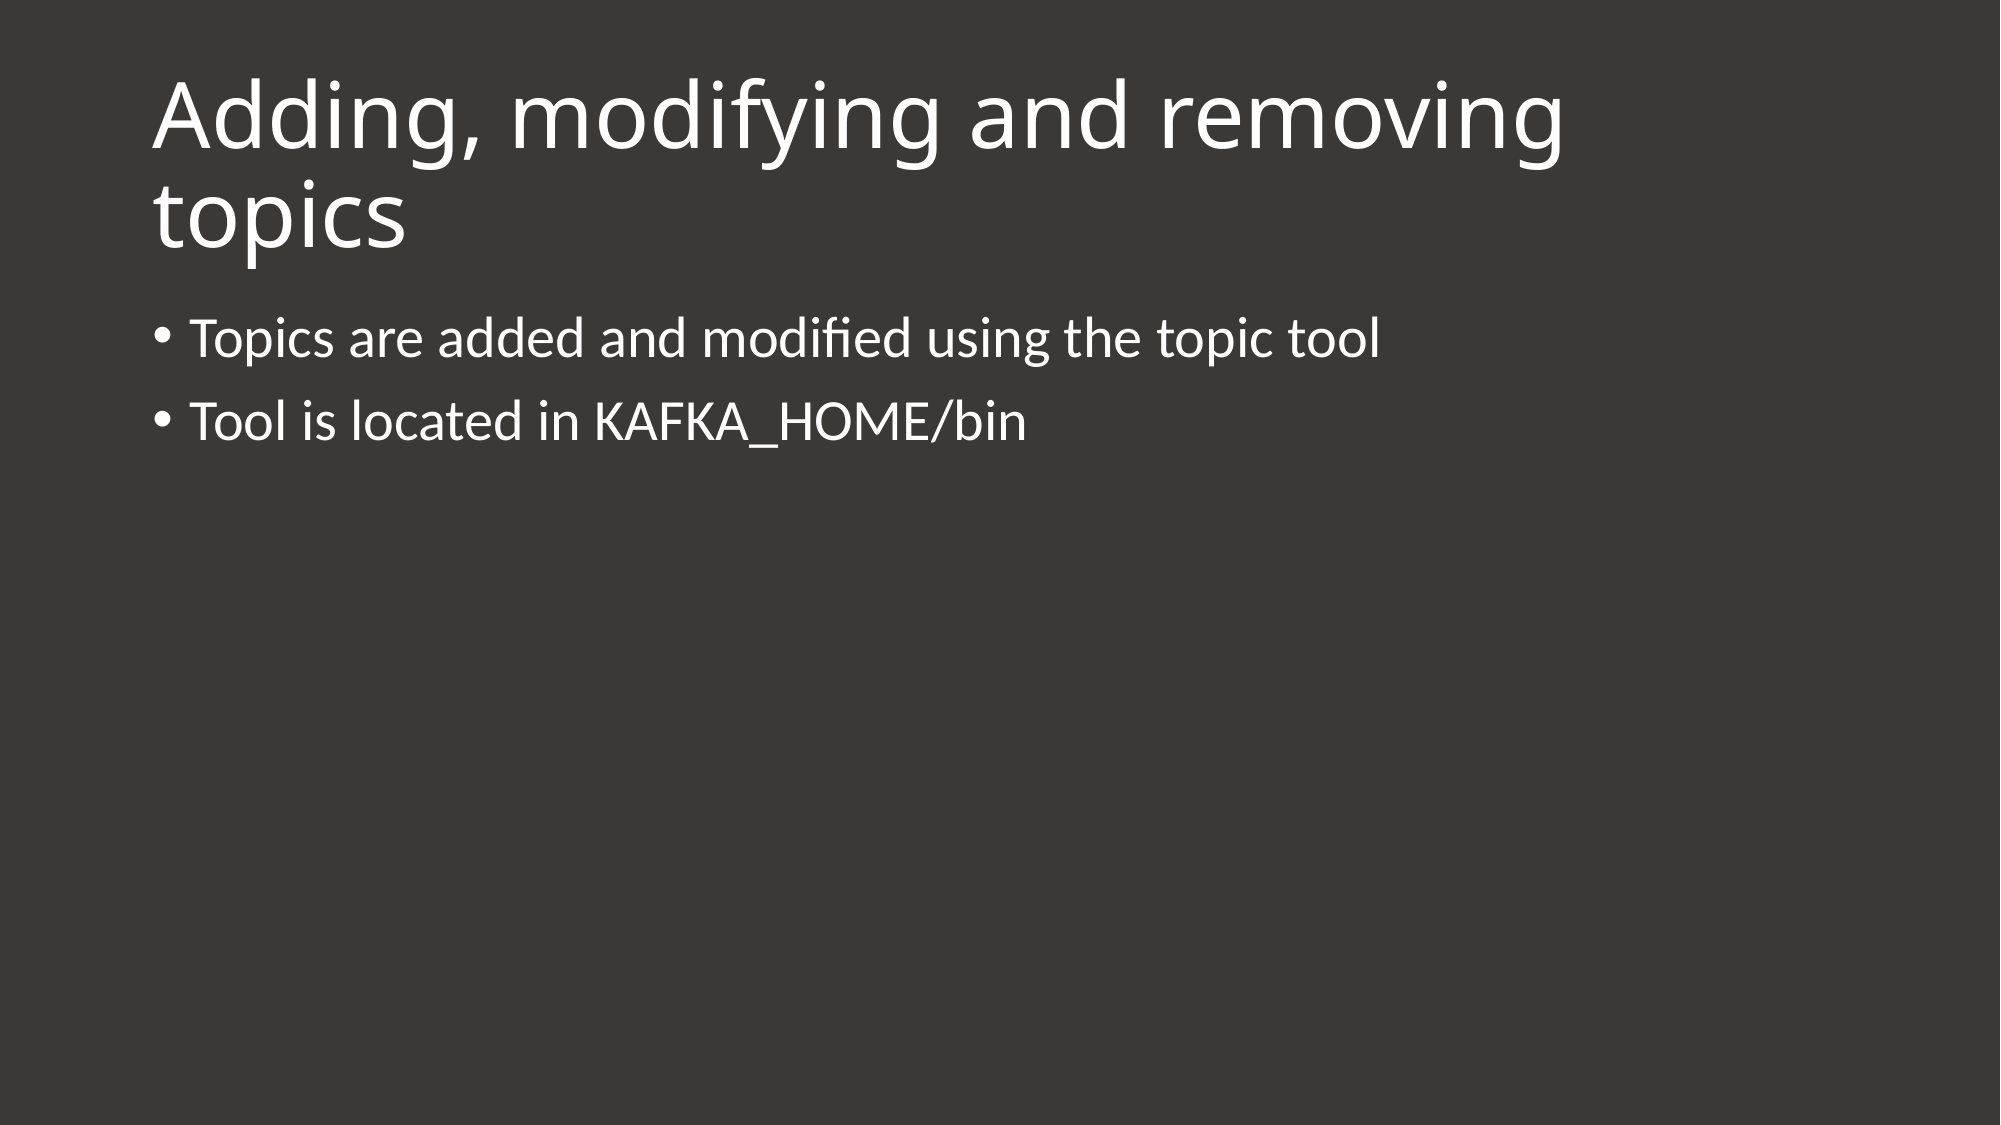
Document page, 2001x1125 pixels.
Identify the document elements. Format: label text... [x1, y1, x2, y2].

list Topics are added and modified using the topic tool Tool is located in KAFKA_HOME/bin [137, 299, 1863, 1014]
title Adding, modifying and removing topics [137, 59, 1863, 278]
